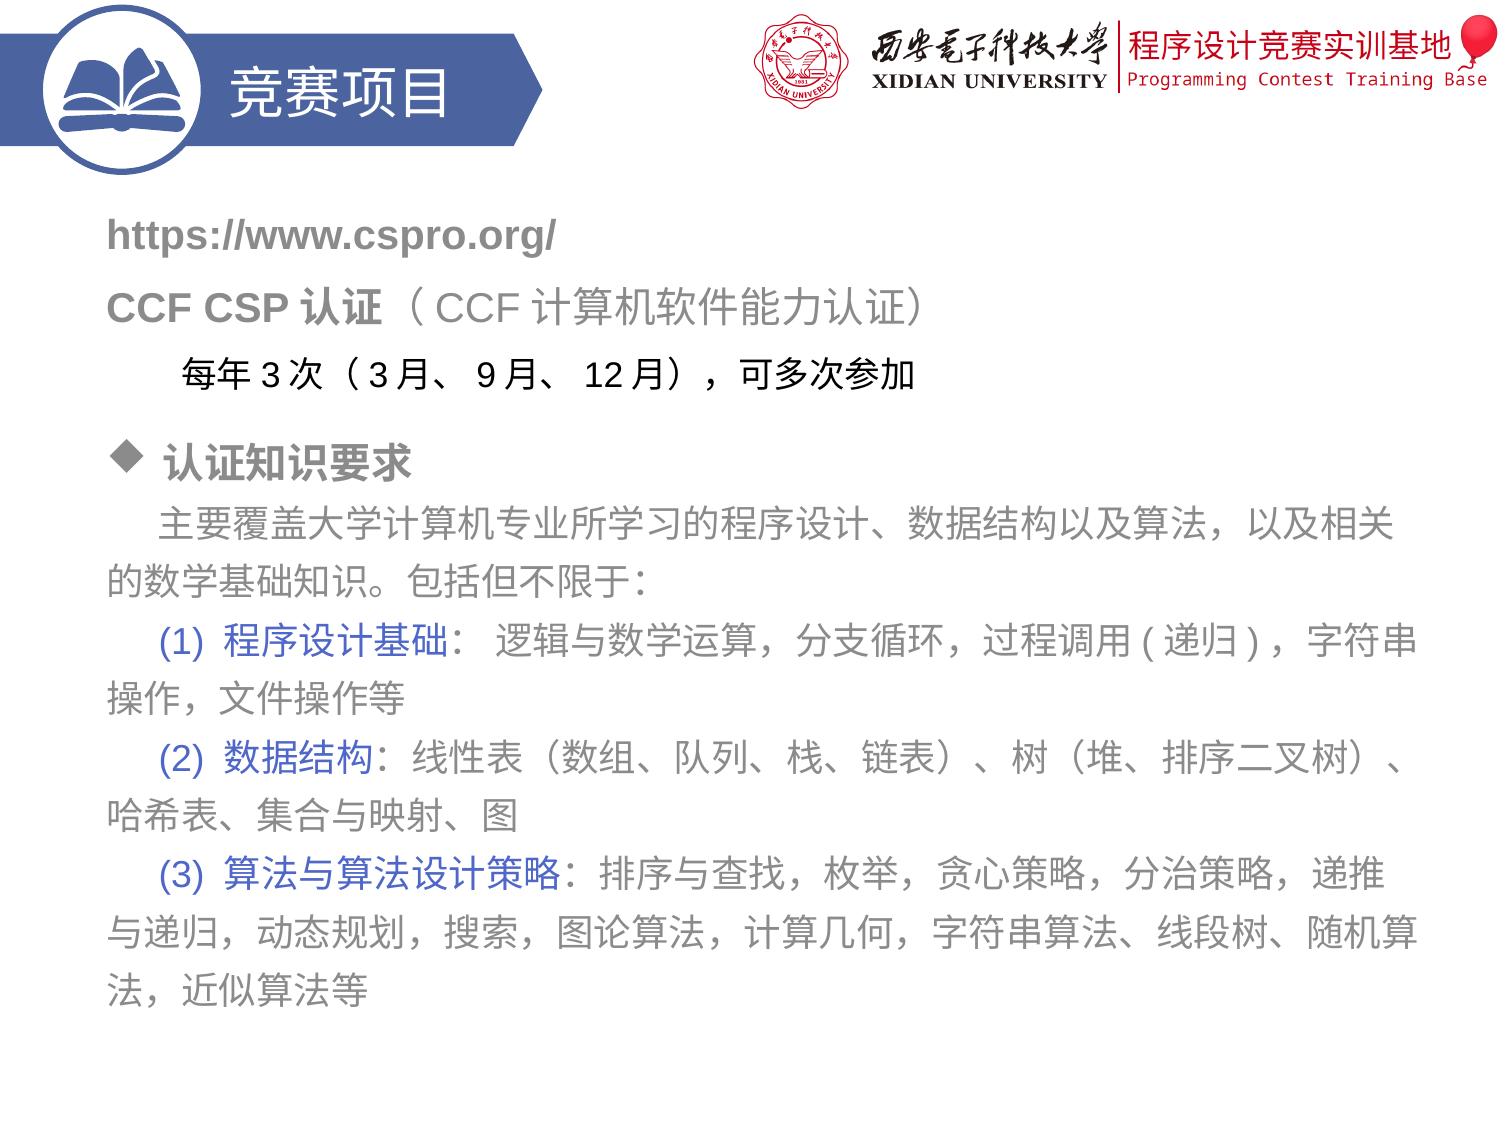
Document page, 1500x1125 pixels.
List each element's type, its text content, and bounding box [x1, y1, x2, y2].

text_box [0, 32, 61, 148]
picture [749, 11, 1499, 111]
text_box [58, 47, 186, 132]
text_box 竞赛项目 [213, 49, 515, 132]
text_box [182, 32, 544, 148]
text_box [38, 6, 205, 173]
list https://www.cspro.org/ CCF CSP认证（CCF计算机软件能力认证） 每年3次（3月、9月、12月），可多次参加 认证知识要求 主要覆盖大学计算机专业所学习的程序设计、数据结构以及算法，以及相关的数学基础知识。包括但不限于： (1) 程序设计基础： 逻辑与数学运算，分支循环，过程调用(递归)，字符串操作，文件操作等 (2) 数据结构：线性表（数组、队列、栈、链表）、树（堆、排序二叉树）、哈希表、集合与映射、图 (3) 算法与算法设计策略：排序与查找，枚举，贪心策略，分治策略，递推与递归，动态规划，搜索，图论算法，计算几何，字符串算法、线段树、随机算法，近似算法等 [91, 190, 1439, 1068]
